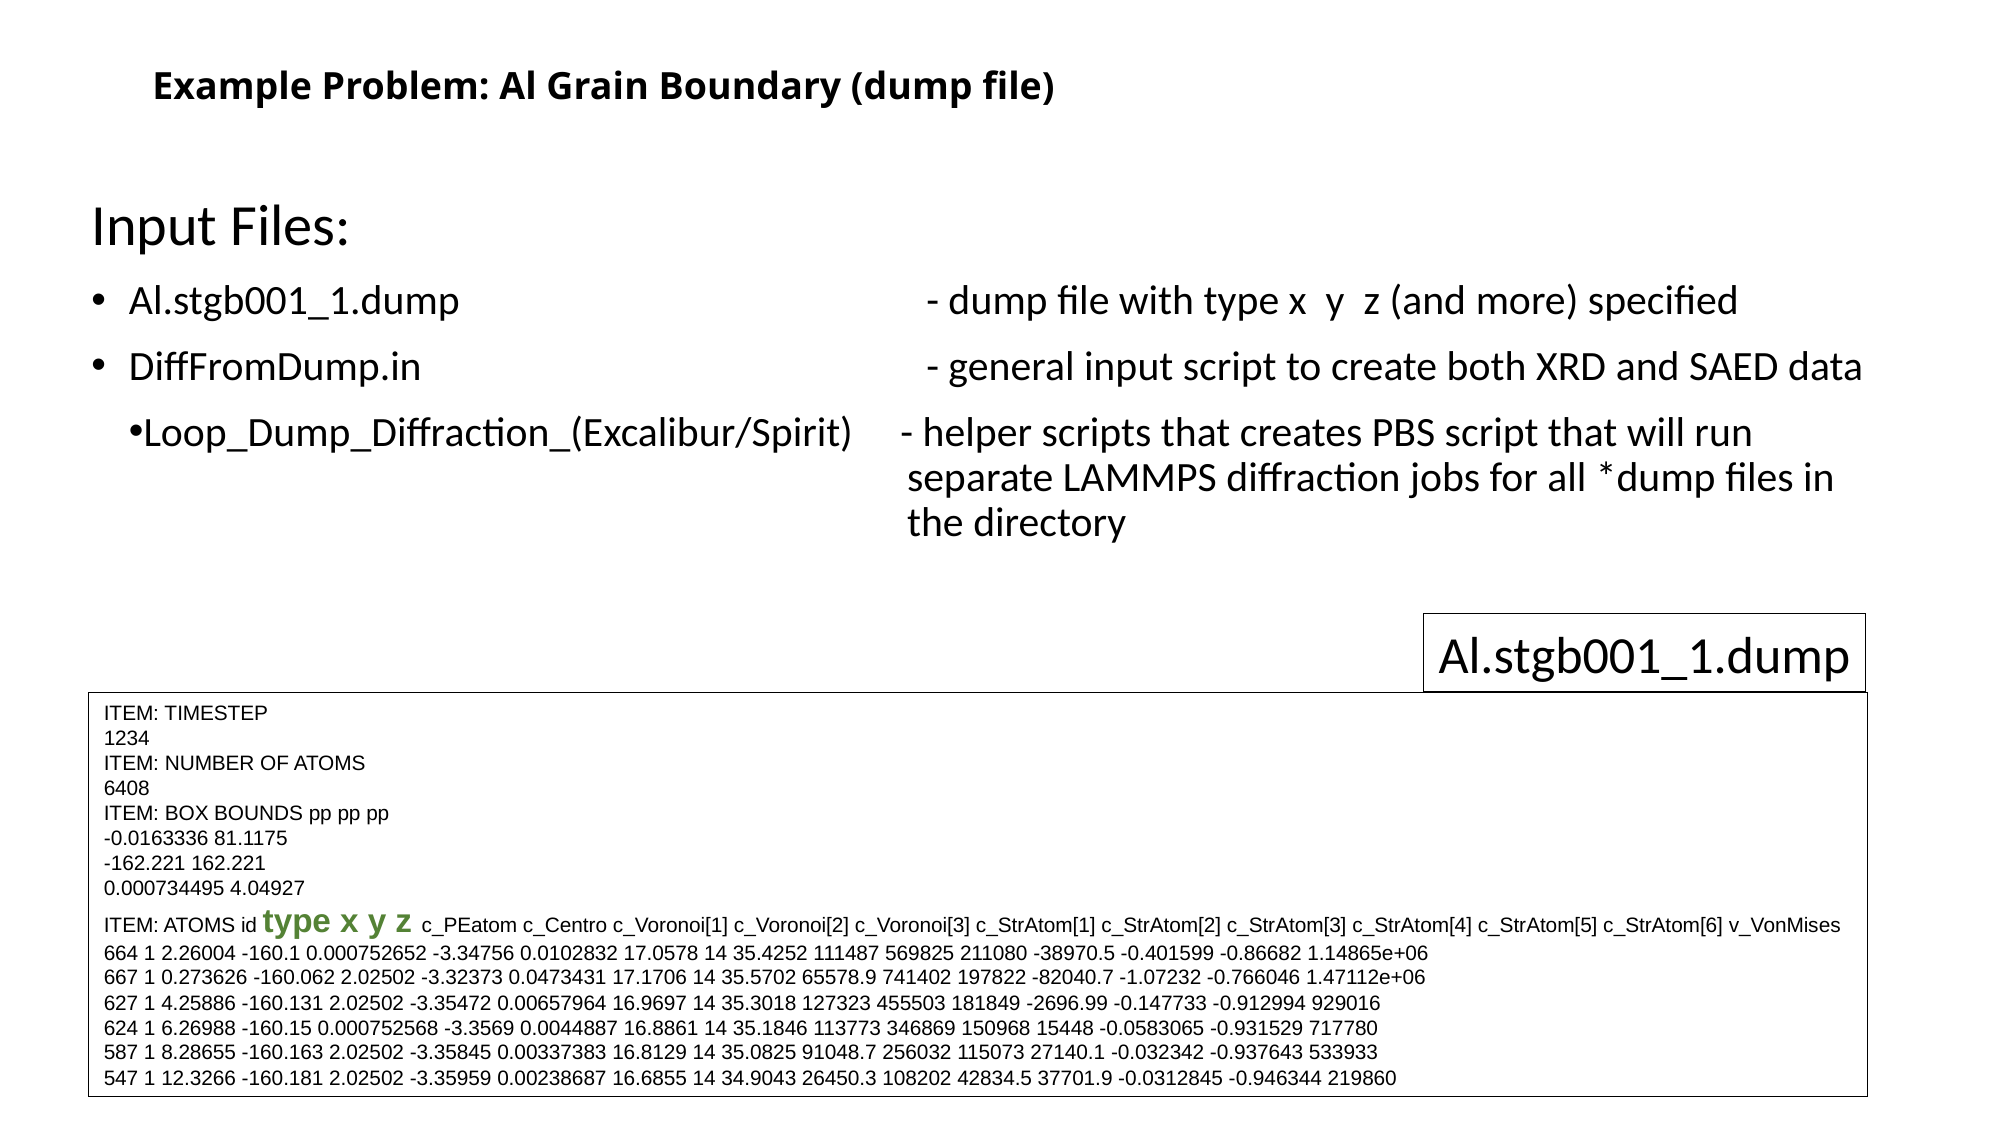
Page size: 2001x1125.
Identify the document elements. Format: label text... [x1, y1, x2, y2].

text_box Al.stgb001_1.dump [1423, 613, 1866, 692]
list Input Files: Al.stgb001_1.dump - dump file with type x y z (and more) specified DiffFromDump.in - general input script to create both XRD and SAED data Loop_Dump_Diffraction_(Excalibur/Spirit) - helper scripts that creates PBS script that will run separate LAMMPS diffraction jobs for all *dump files in the directory [76, 187, 1899, 978]
title Example Problem: Al Grain Boundary (dump file) [137, 59, 1863, 116]
text_box ITEM: TIMESTEP 1234 ITEM: NUMBER OF ATOMS 6408 ITEM: BOX BOUNDS pp pp pp -0.0163336 81.1175 -162.221 162.221 0.000734495 4.04927 ITEM: ATOMS id type x y z c_PEatom c_Centro c_Voronoi[1] c_Voronoi[2] c_Voronoi[3] c_StrAtom[1] c_StrAtom[2] c_StrAtom[3] c_StrAtom[4] c_StrAtom[5] c_StrAtom[6] v_VonMises 664 1 2.26004 -160.1 0.000752652 -3.34756 0.0102832 17.0578 14 35.4252 111487 569825 211080 -38970.5 -0.401599 -0.86682 1.14865e+06 667 1 0.273626 -160.062 2.02502 -3.32373 0.0473431 17.1706 14 35.5702 65578.9 741402 197822 -82040.7 -1.07232 -0.766046 1.47112e+06 627 1 4.25886 -160.131 2.02502 -3.35472 0.00657964 16.9697 14 35.3018 127323 455503 181849 -2696.99 -0.147733 -0.912994 929016 624 1 6.26988 -160.15 0.000752568 -3.3569 0.0044887 16.8861 14 35.1846 113773 346869 150968 15448 -0.0583065 -0.931529 717780 587 1 8.28655 -160.163 2.02502 -3.35845 0.00337383 16.8129 14 35.0825 91048.7 256032 115073 27140.1 -0.032342 -0.937643 533933 547 1 12.3266 -160.181 2.02502 -3.35959 0.00238687 16.6855 14 34.9043 26450.3 108202 42834.5 37701.9 -0.0312845 -0.946344 219860 [88, 692, 1868, 1097]
